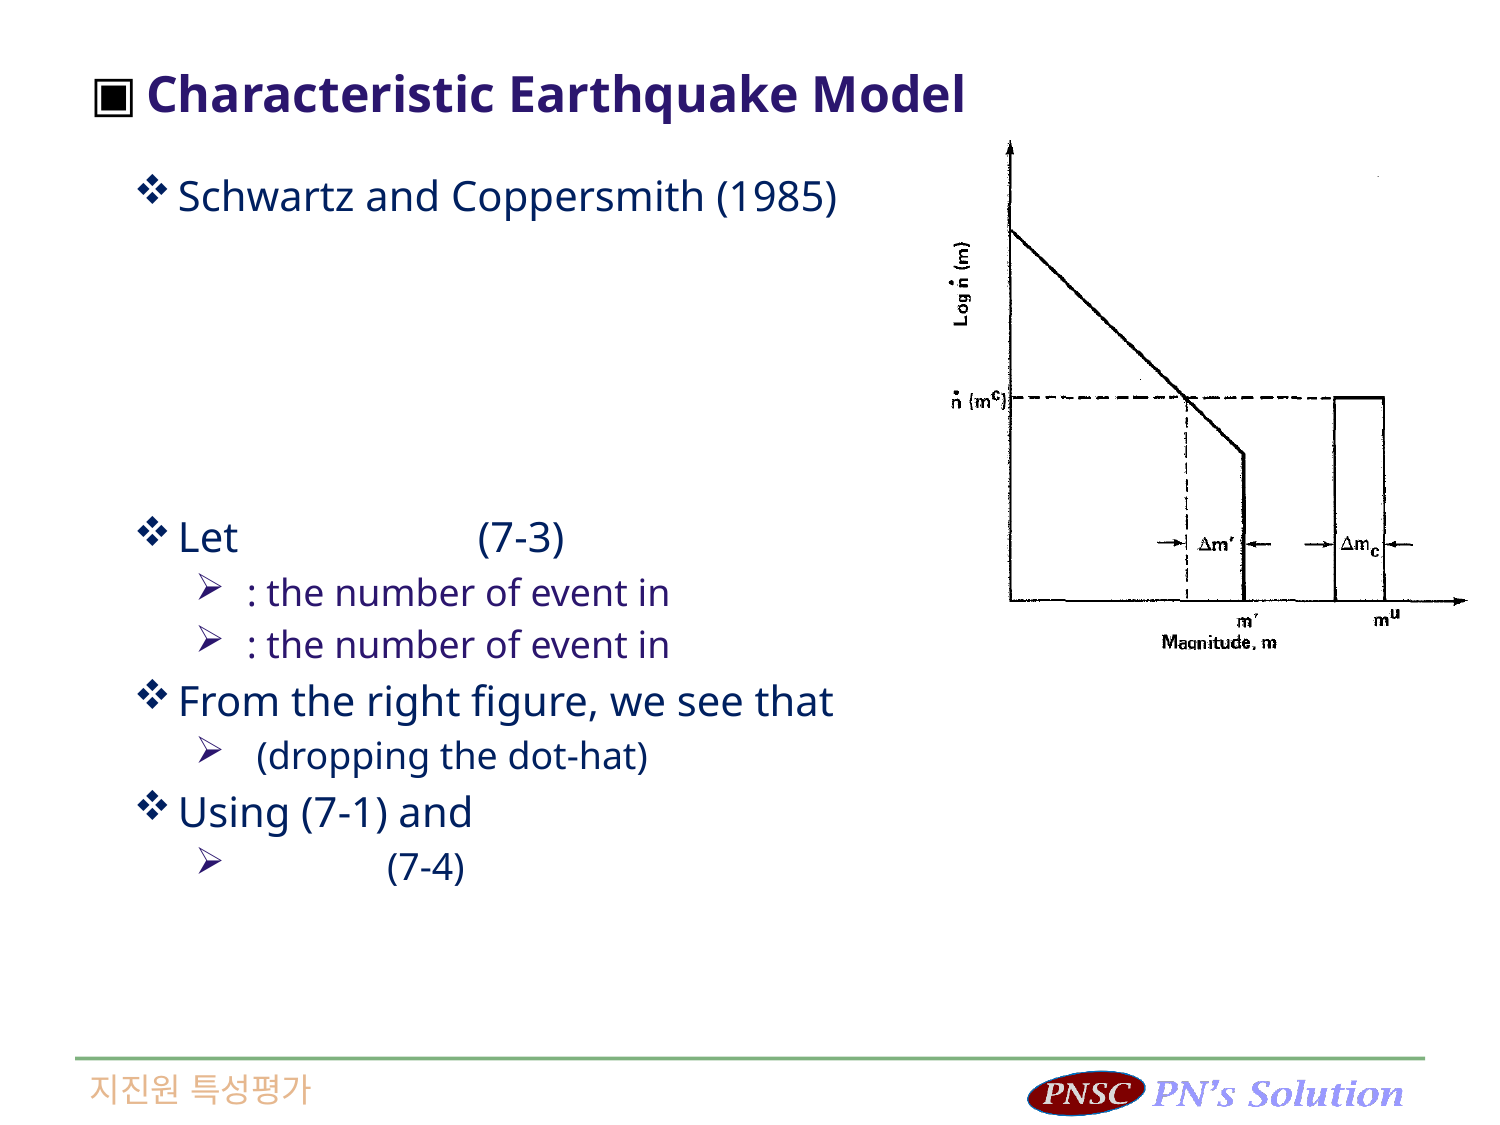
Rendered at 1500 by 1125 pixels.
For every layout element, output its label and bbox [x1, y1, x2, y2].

picture [1022, 1062, 1425, 1125]
picture [945, 136, 1471, 650]
